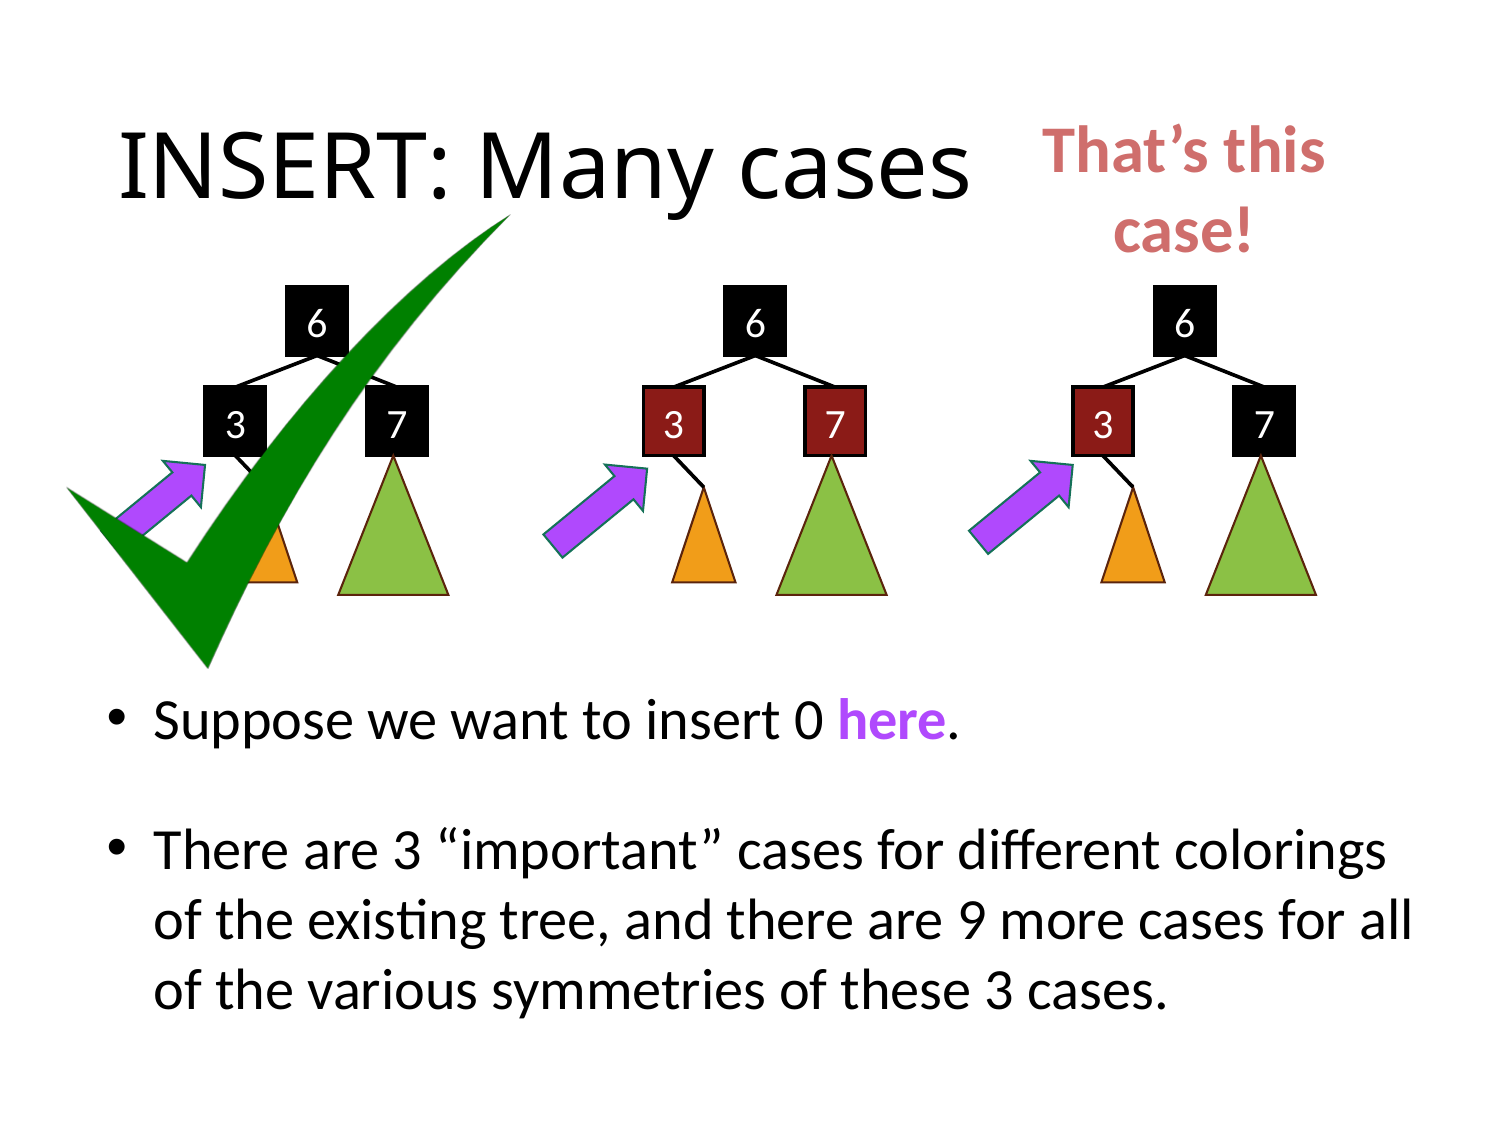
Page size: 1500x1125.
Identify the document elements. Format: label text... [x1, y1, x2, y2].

text_box Suppose we want to insert 0 here. There are 3 “important” cases for different colorings of the existing tree, and there are 9 more cases for all of the various symmetries of these 3 cases. [91, 673, 1455, 1029]
text_box That’s this case! [996, 98, 1373, 274]
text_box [643, 287, 887, 595]
picture [66, 214, 511, 669]
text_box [1072, 287, 1316, 595]
text_box [541, 463, 643, 560]
text_box [967, 459, 1072, 556]
title INSERT: Many cases [103, 59, 1397, 278]
